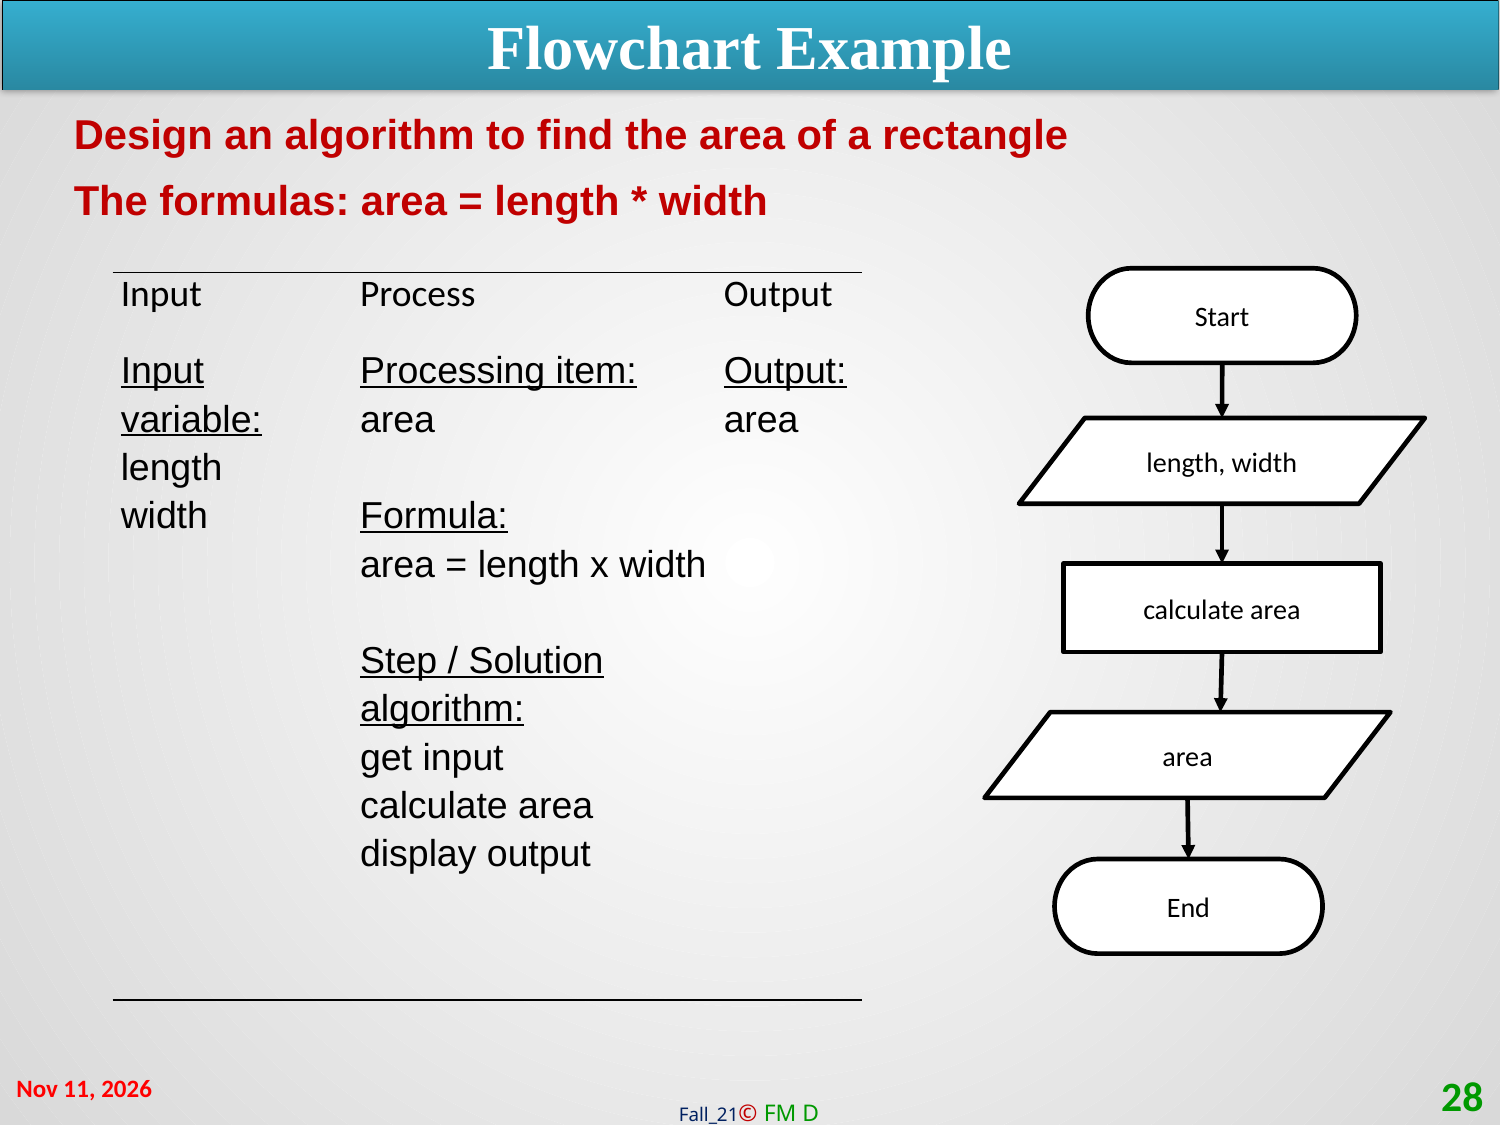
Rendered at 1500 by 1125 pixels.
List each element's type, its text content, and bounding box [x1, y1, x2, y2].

table_cell Processing item: area Formula: area = length x width Step / Solution algorithm: get input calculate area display output [352, 344, 715, 999]
table_cell Input variable: length width [113, 344, 352, 999]
slide_number 10-Jan-22 [1, 1057, 352, 1118]
table_header Input [113, 273, 352, 344]
text_box Design an algorithm to find the area of a rectangle The formulas: area = length * width [62, 108, 1425, 203]
table_header Output [715, 273, 862, 344]
table_header Process [352, 273, 715, 344]
slide_number 28 [1148, 1065, 1499, 1125]
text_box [984, 267, 1426, 954]
text_box Flowchart Example [2, 0, 1499, 90]
table_cell Output: area [715, 344, 862, 999]
